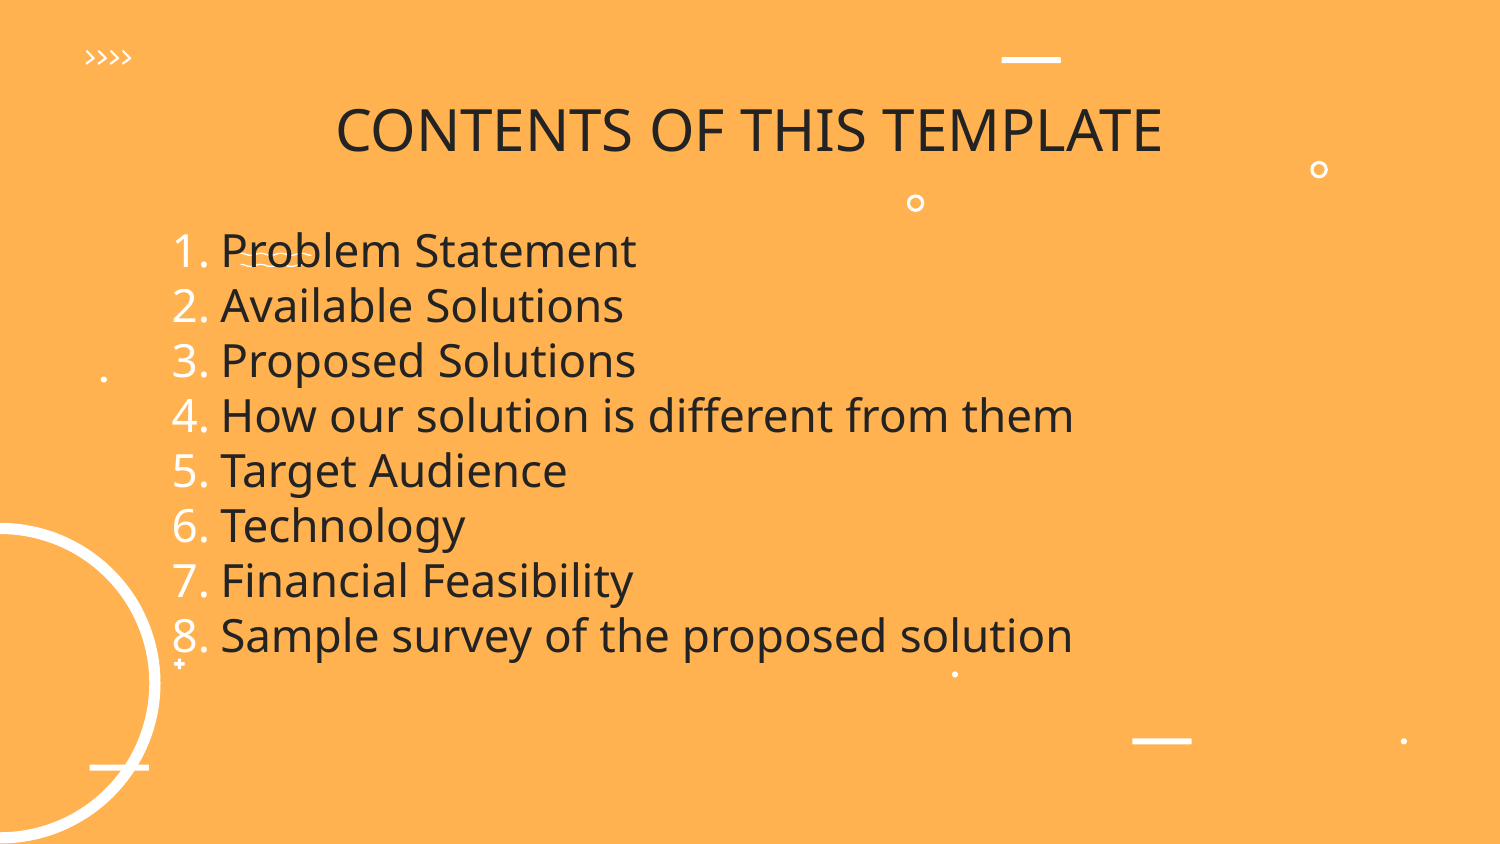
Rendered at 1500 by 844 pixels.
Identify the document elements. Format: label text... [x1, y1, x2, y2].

text_box CONTENTS OF THIS TEMPLATE [116, 78, 1384, 172]
text_box Problem Statement Available Solutions Proposed Solutions How our solution is different from them Target Audience Technology Financial Feasibility Sample survey of the proposed solution [130, 188, 1372, 750]
text_box [0, 522, 161, 844]
